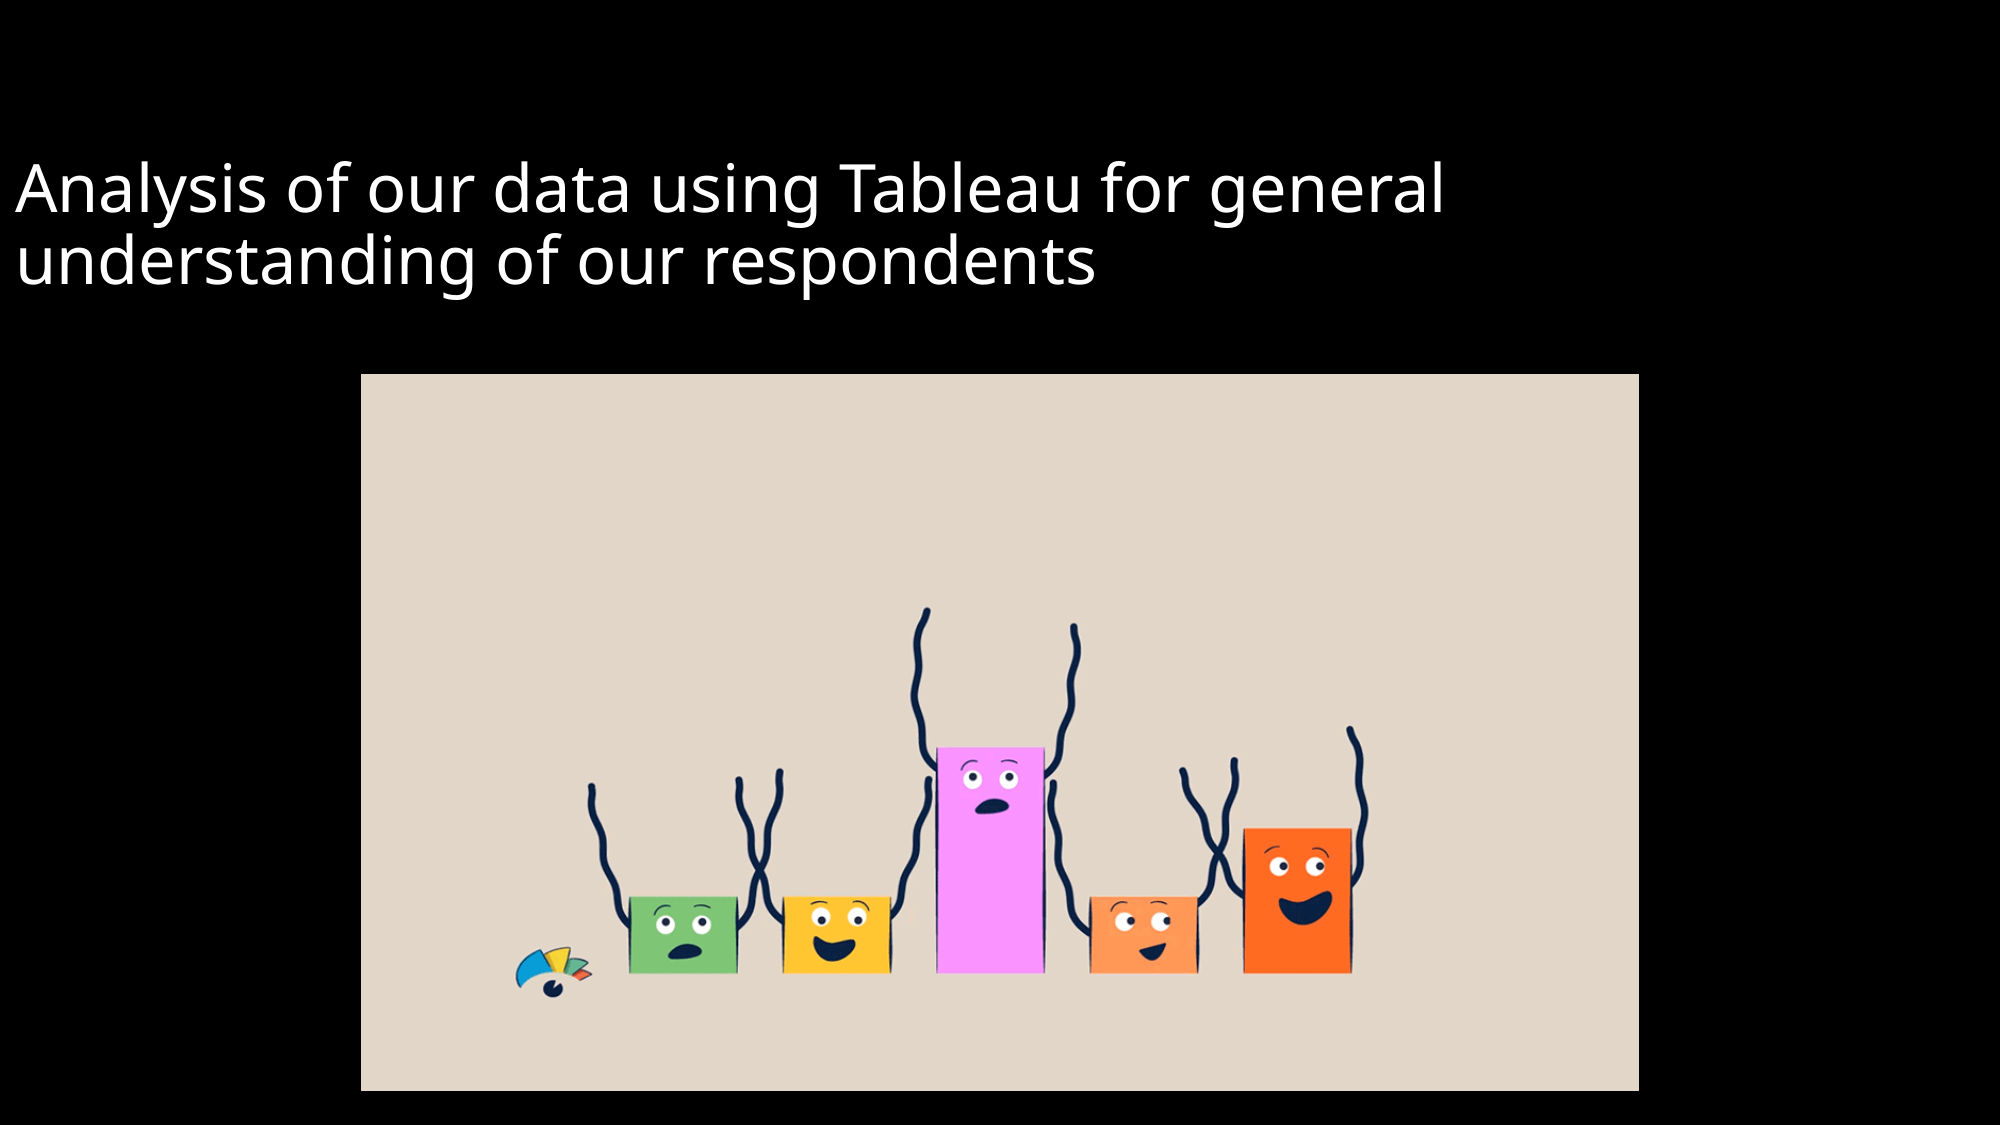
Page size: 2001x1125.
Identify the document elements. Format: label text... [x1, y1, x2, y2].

title Analysis of our data using Tableau for general understanding of our respondents [0, 34, 1710, 420]
picture [361, 374, 1639, 1091]
